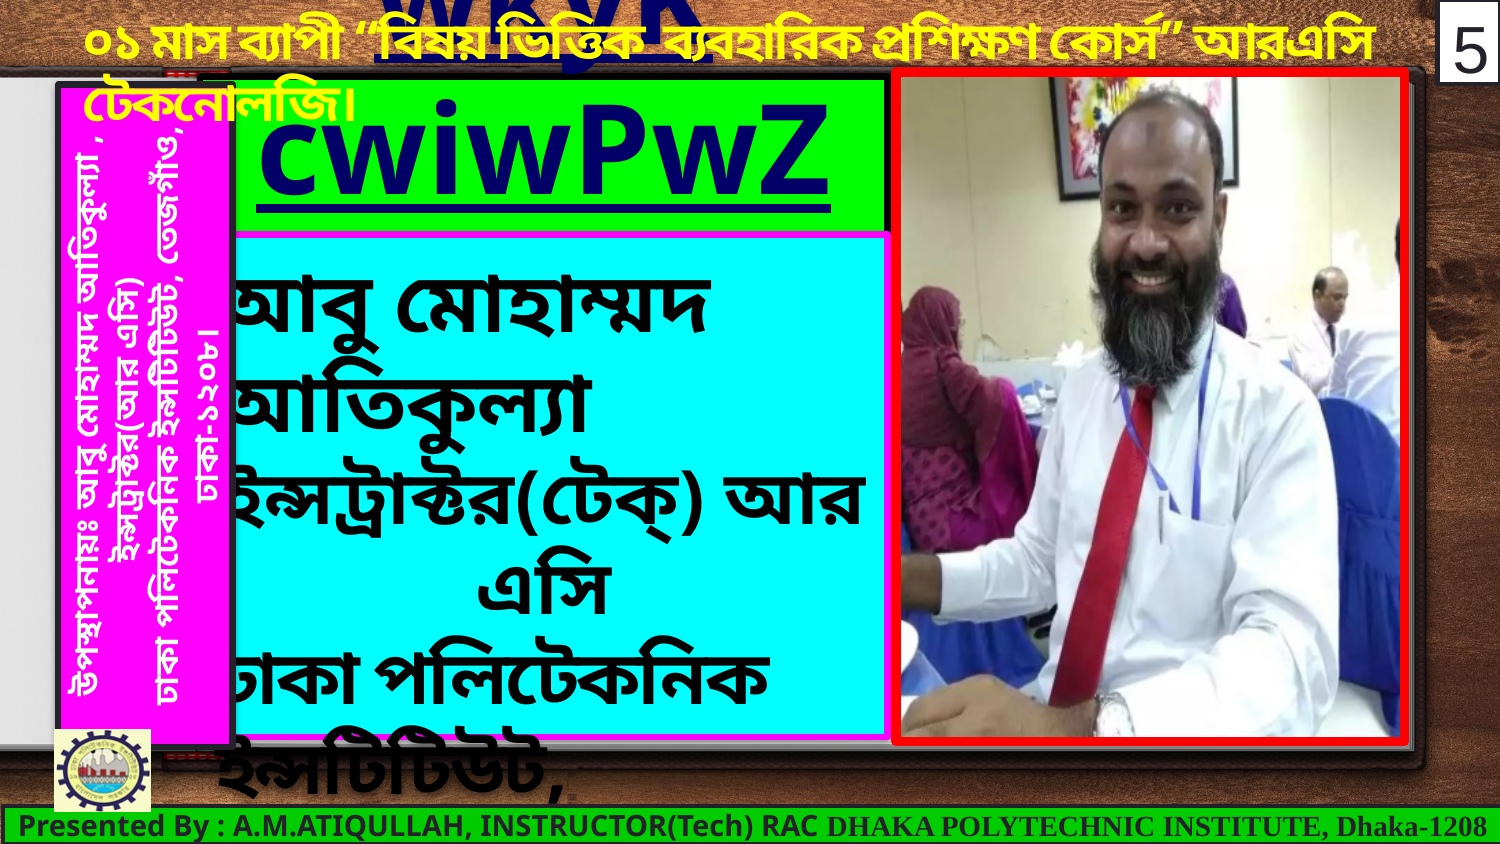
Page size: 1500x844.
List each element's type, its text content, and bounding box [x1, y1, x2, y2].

text_box ০১ মাস ব্যাপী “বিষয় ভিত্তিক ব্যবহারিক প্রশিক্ষণ কোর্স” আরএসি টেকনোলজি। [68, 0, 1464, 140]
subtitle আবু মোহাম্মদ আতিকুল্যা ইন্সট্রাক্টর(টেক্) আর এসি ঢাকা পলিটেকনিক ইন্সটিটিউট, তেজগাঁও শি/এ, ঢাকা- ১২০৮ atiqullahrac@gmail.com [238, 234, 888, 737]
title wkÿK cwiwPwZ [238, 140, 888, 233]
picture [0, 0, 1500, 844]
picture [900, 76, 1401, 738]
text_box উপস্থাপনায়ঃ আবু মোহাম্মদ আতিকুল্যা , ইন্সট্রাক্টর(আর এসি) ঢাকা পলিটেকনিক ইন্সটিটিউট, তেজগাঁও, ঢাকা-১২০৮। [58, 84, 233, 747]
text_box 5 [1464, 0, 1500, 86]
text_box Presented By : A.M.ATIQULLAH, INSTRUCTOR(Tech) RAC DHAKA POLYTECHNIC INSTITUTE, Dhaka-1208 [1, 804, 1500, 844]
